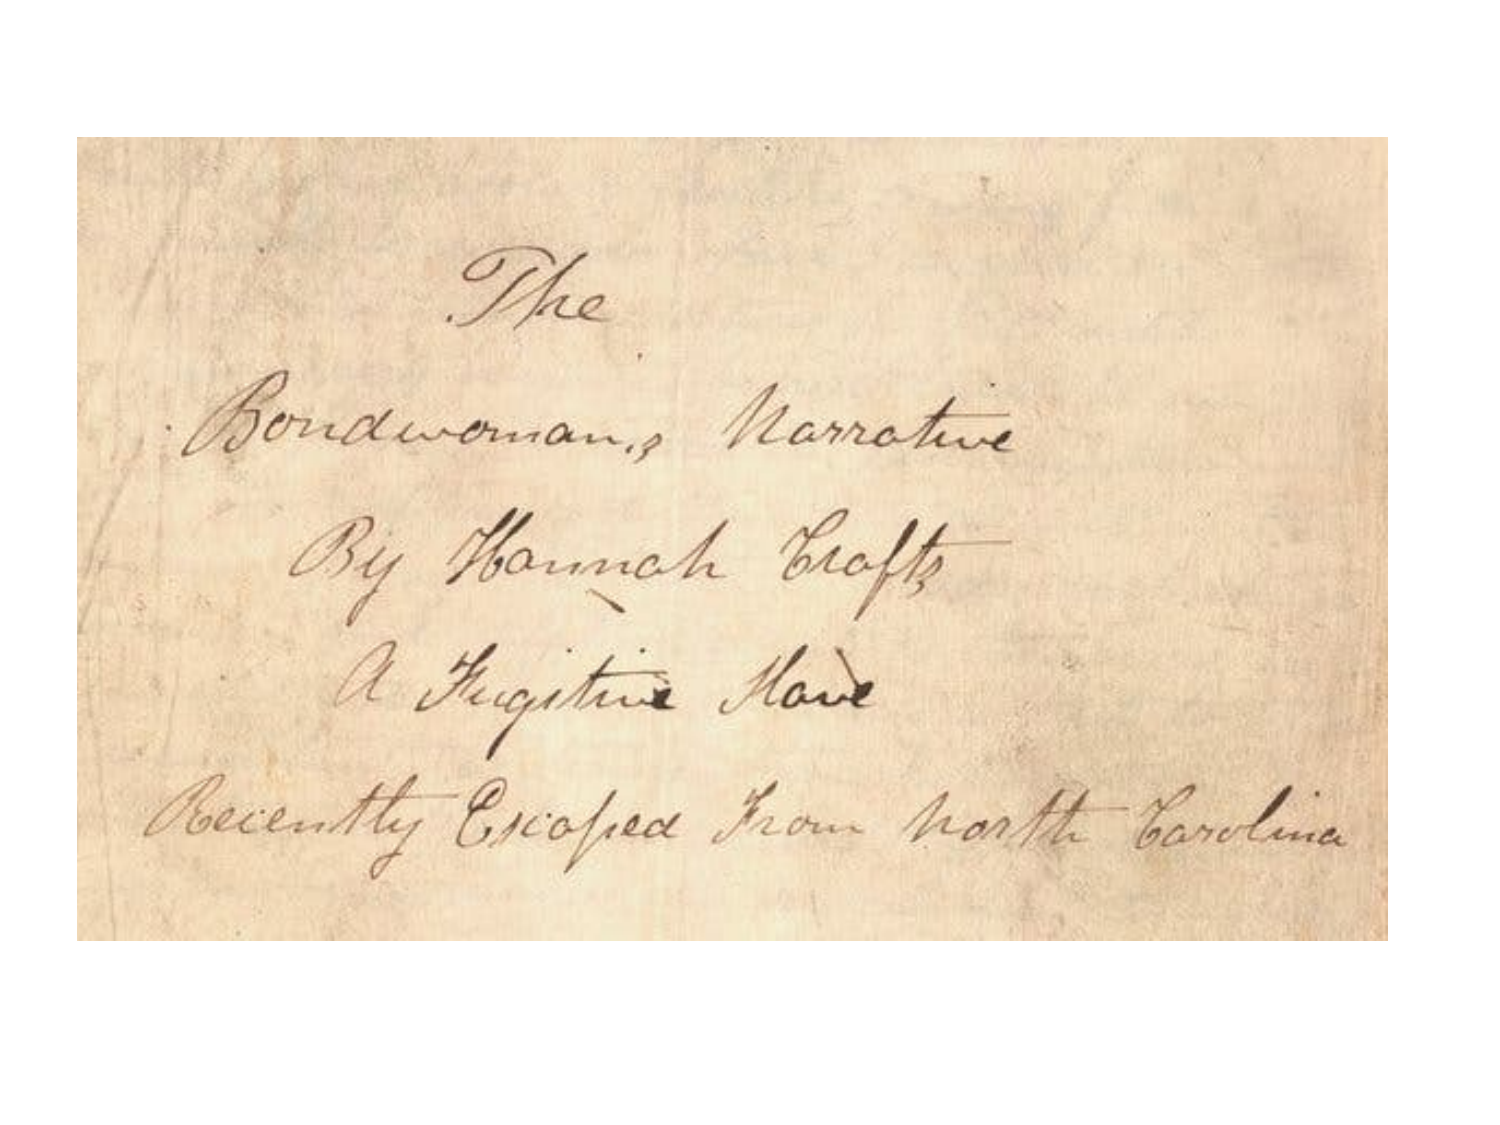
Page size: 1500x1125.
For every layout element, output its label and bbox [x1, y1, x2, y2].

list [76, 136, 1388, 942]
